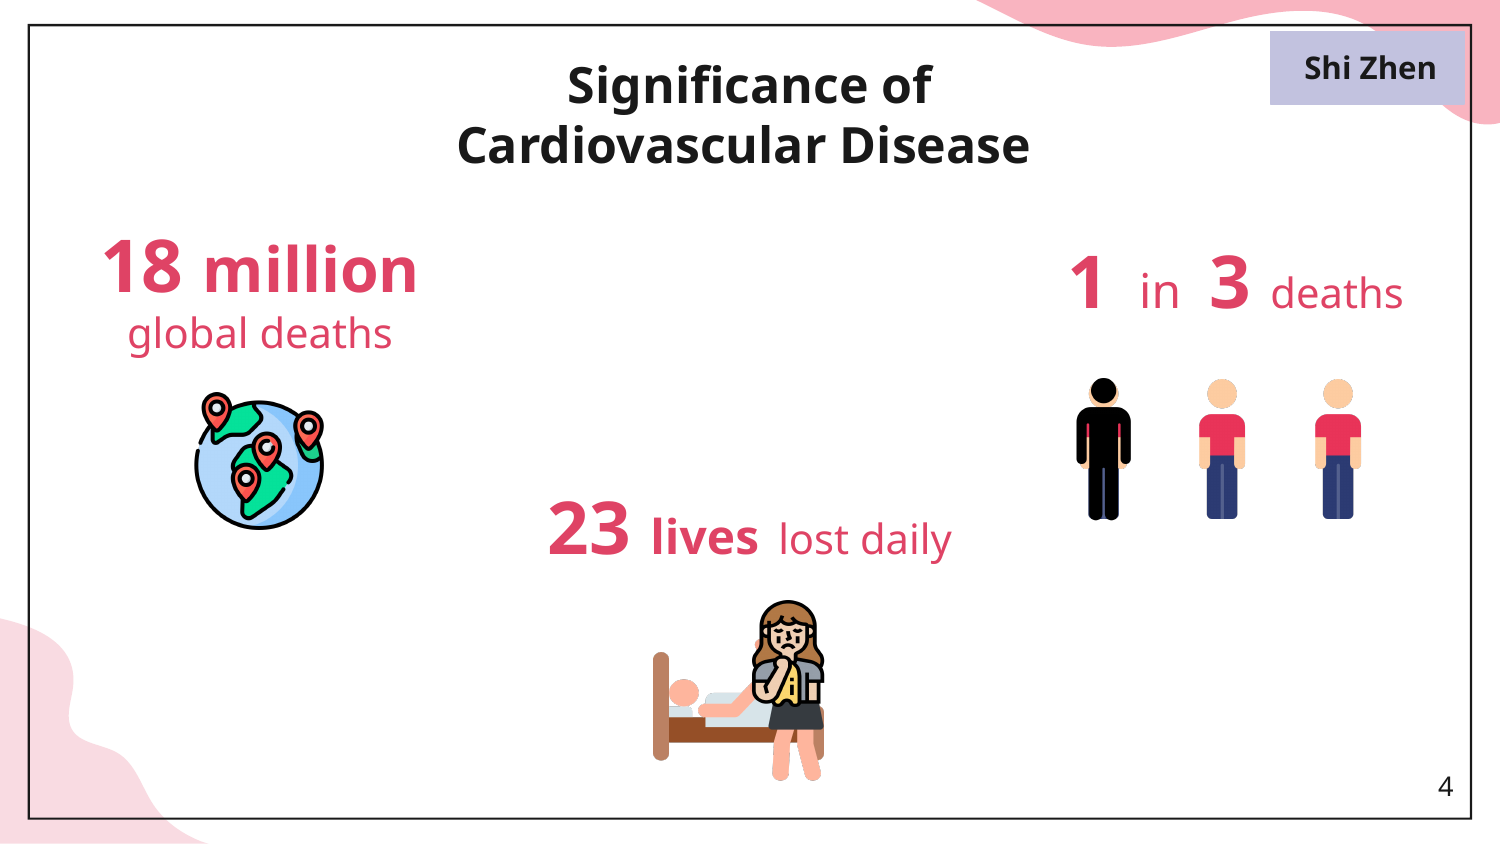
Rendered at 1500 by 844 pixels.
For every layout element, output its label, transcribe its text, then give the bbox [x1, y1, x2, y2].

picture [1028, 374, 1409, 524]
picture [189, 392, 328, 531]
title 23 lives lost daily [495, 488, 1005, 563]
title 18 million global deaths [52, 205, 469, 371]
subtitle Shi Zhen [1273, 35, 1469, 99]
slide_number 4 [1378, 754, 1469, 819]
title 1 in 3 deaths [1041, 222, 1430, 337]
title Significance of Cardiovascular Disease [428, 45, 1072, 183]
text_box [653, 600, 847, 783]
